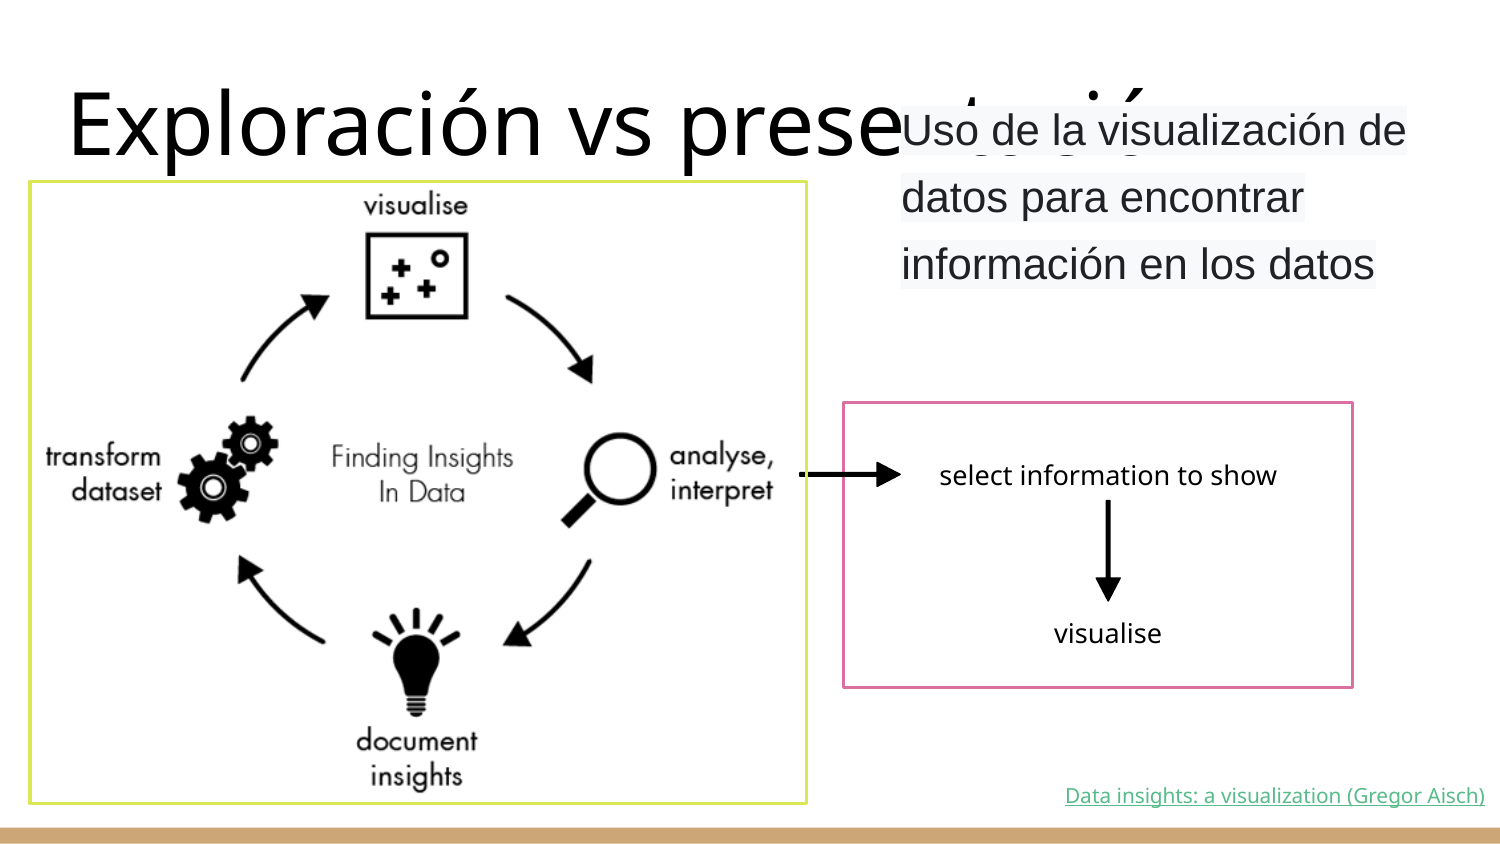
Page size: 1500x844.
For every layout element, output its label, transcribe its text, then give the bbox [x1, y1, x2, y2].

text_box [1096, 500, 1121, 601]
text_box visualise [910, 606, 1307, 660]
text_box [29, 181, 807, 804]
text_box Uso de la visualización de datos para encontrar información en los datos [886, 71, 1464, 339]
picture [44, 187, 776, 794]
text_box Data insights: a visualization (Gregor Aisch) [866, 770, 1500, 823]
text_box [807, 462, 901, 487]
text_box [843, 402, 1353, 688]
text_box select information to show [910, 448, 1307, 501]
text_box Exploración vs presentación [51, 51, 1449, 189]
